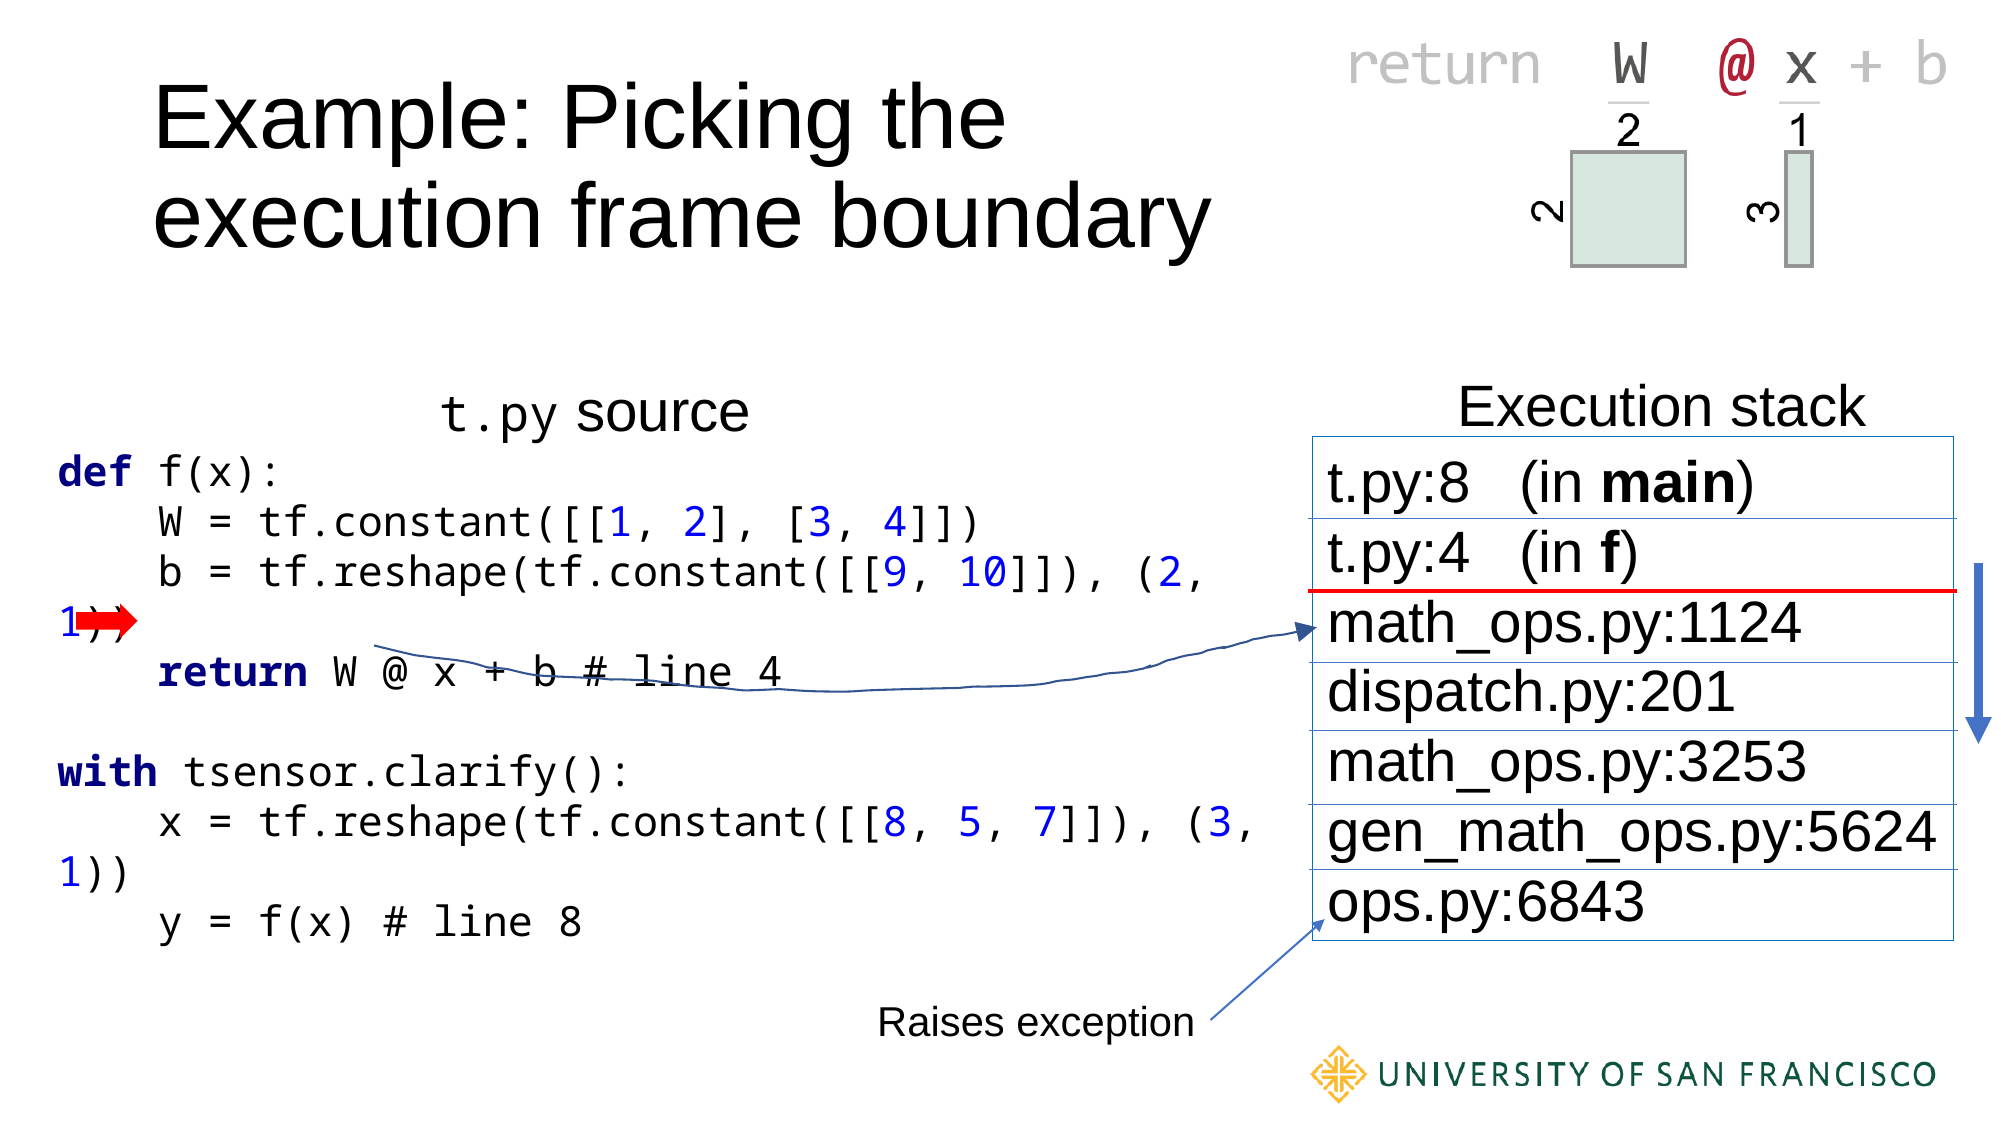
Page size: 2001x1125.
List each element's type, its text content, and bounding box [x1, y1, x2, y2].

text_box t.py:8 (in main) t.py:4 (in f) math_ops.py:1124 dispatch.py:201 math_ops.py:3253 gen_math_ops.py:5624 ops.py:6843 [1312, 870, 1954, 941]
text_box t.py:8 (in main) t.py:4 (in f) math_ops.py:1124 dispatch.py:201 math_ops.py:3253 gen_math_ops.py:5624 ops.py:6843 [1312, 663, 1954, 730]
title Example: Picking the execution frame boundary [137, 59, 1343, 278]
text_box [1211, 919, 1325, 1021]
text_box t.py:8 (in main) t.py:4 (in f) math_ops.py:1124 dispatch.py:201 math_ops.py:3253 gen_math_ops.py:5624 ops.py:6843 [1312, 731, 1954, 804]
text_box Raises exception [862, 987, 1211, 1053]
text_box t.py:8 (in main) t.py:4 (in f) math_ops.py:1124 dispatch.py:201 math_ops.py:3253 gen_math_ops.py:5624 ops.py:6843 [1312, 436, 1954, 518]
text_box t.py:8 (in main) t.py:4 (in f) math_ops.py:1124 dispatch.py:201 math_ops.py:3253 gen_math_ops.py:5624 ops.py:6843 [1312, 593, 1954, 662]
text_box Execution stack [1443, 360, 1883, 446]
text_box [373, 621, 1317, 693]
text_box def f(x): W = tf.constant([[1, 2], [3, 4]]) b = tf.reshape(tf.constant([[9, 10]]), (2, 1)) return W @ x + b # line 4 with tsensor.clarify(): x = tf.reshape(tf.constant([[8, 5, 7]]), (3, 1)) y = f(x) # line 8 [42, 437, 1274, 953]
text_box t.py source [425, 365, 767, 451]
picture [1343, 27, 1957, 278]
text_box [75, 600, 140, 641]
text_box t.py:8 (in main) t.py:4 (in f) math_ops.py:1124 dispatch.py:201 math_ops.py:3253 gen_math_ops.py:5624 ops.py:6843 [1312, 519, 1954, 589]
text_box t.py:8 (in main) t.py:4 (in f) math_ops.py:1124 dispatch.py:201 math_ops.py:3253 gen_math_ops.py:5624 ops.py:6843 [1312, 805, 1954, 869]
